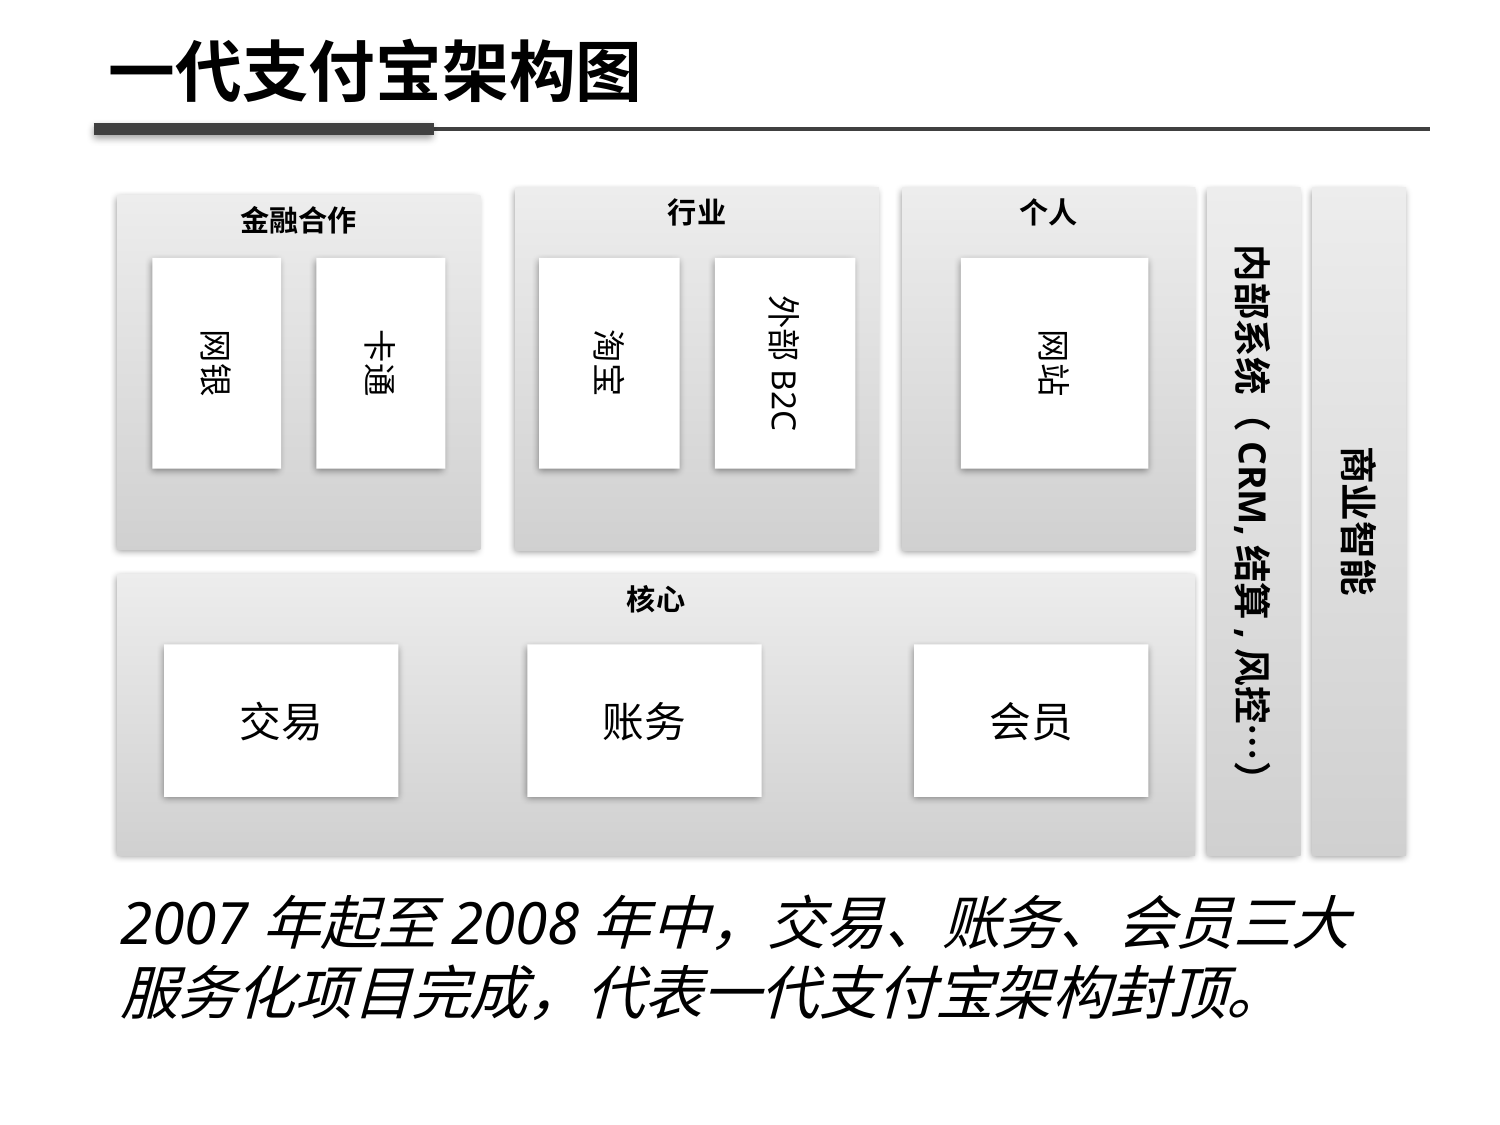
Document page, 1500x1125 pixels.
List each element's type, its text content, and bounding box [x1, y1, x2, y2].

text_box 核心 [116, 573, 1196, 856]
text_box 会员 [913, 644, 1149, 798]
text_box 淘宝 [538, 257, 680, 469]
text_box 网银 [152, 257, 282, 469]
text_box 卡通 [316, 257, 446, 469]
text_box 行业 [515, 187, 880, 551]
text_box 账务 [527, 644, 762, 798]
text_box 个人 [902, 187, 1196, 551]
text_box 金融合作 [116, 194, 481, 550]
text_box 内部系统（CRM,结算,风控…） [1206, 187, 1301, 856]
text_box 商业智能 [1312, 187, 1407, 856]
text_box 外部B2C [714, 257, 856, 469]
text_box 交易 [163, 644, 399, 798]
text_box 网站 [960, 257, 1149, 469]
text_box 2007年起至2008年中，交易、账务、会员三大服务化项目完成，代表一代支付宝架构封顶。 [105, 878, 1407, 1034]
text_box 一代支付宝架构图 [93, 21, 1425, 118]
